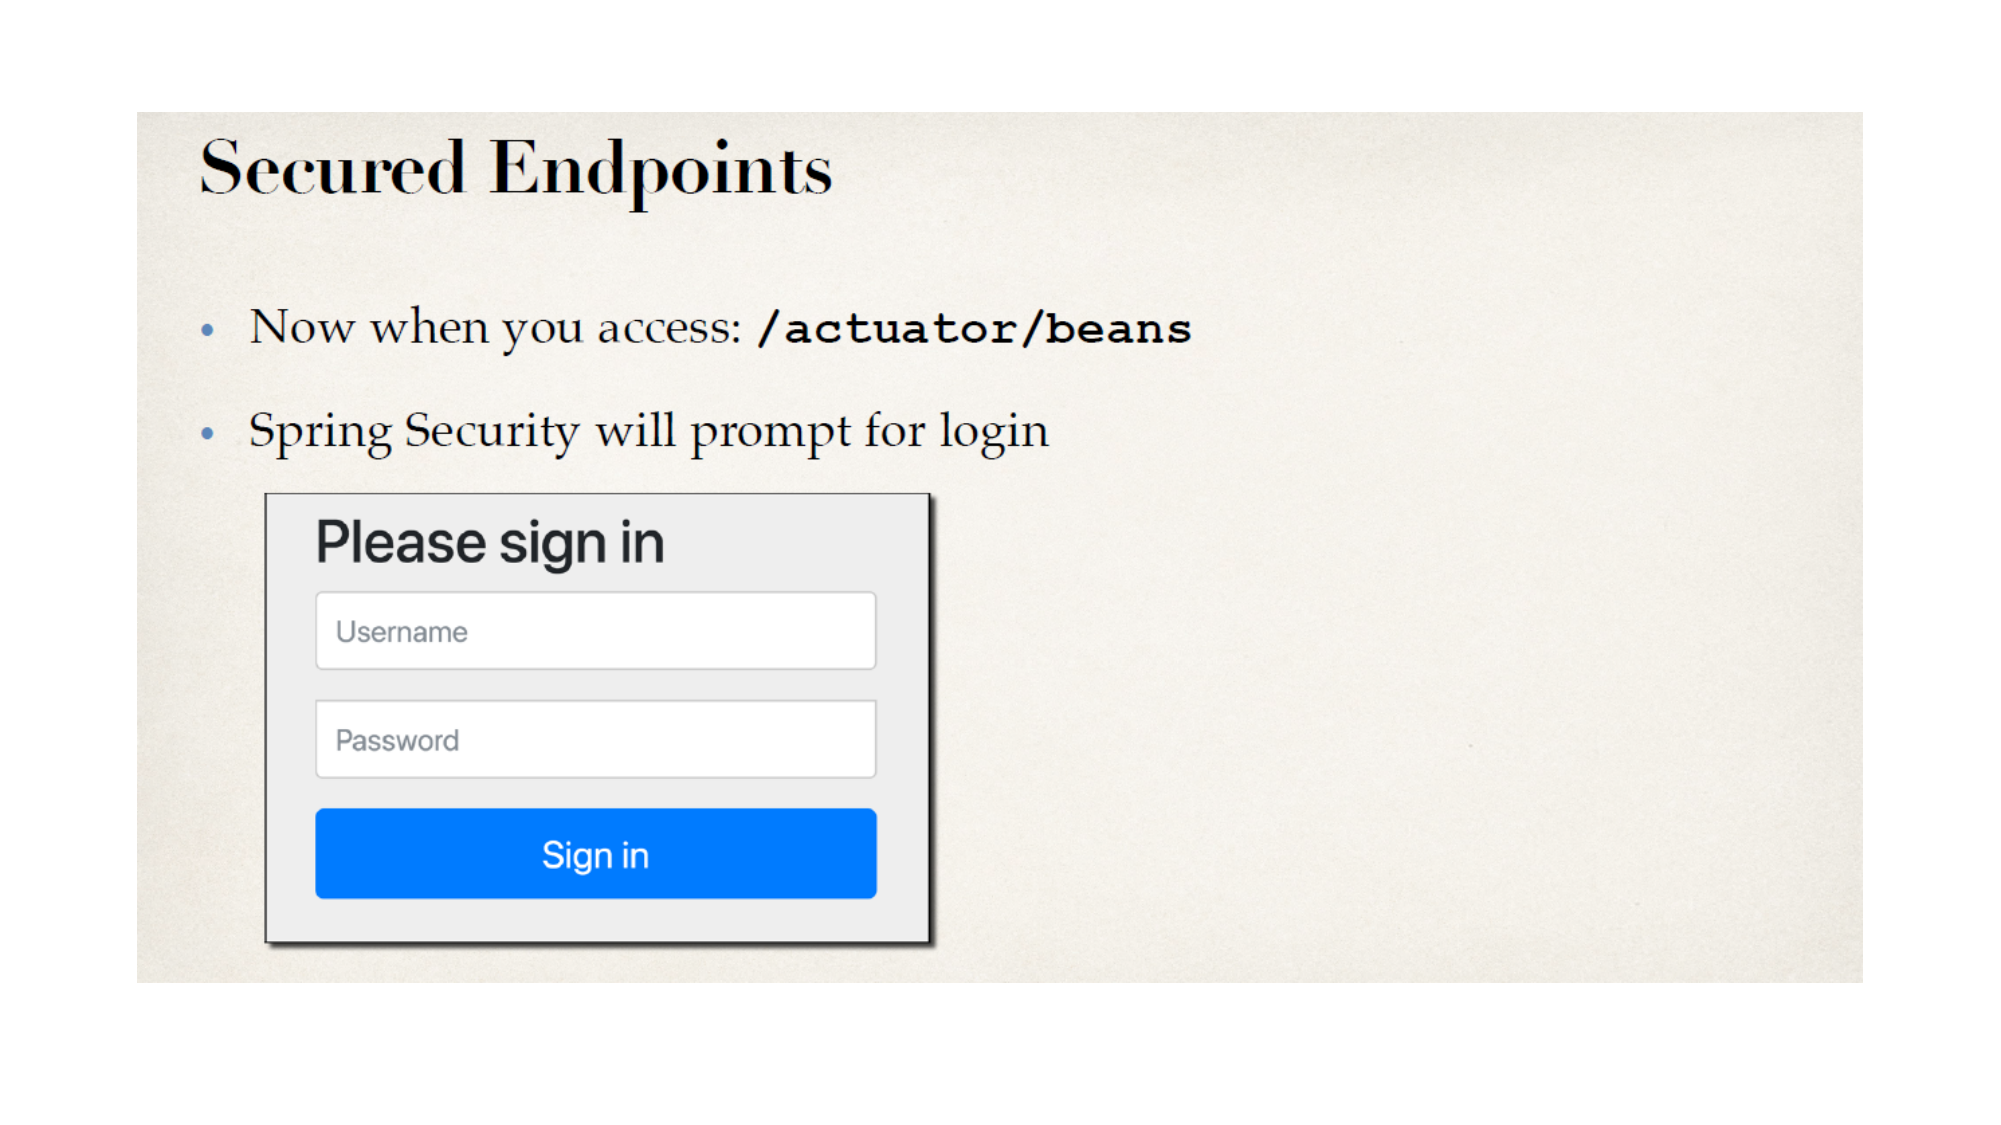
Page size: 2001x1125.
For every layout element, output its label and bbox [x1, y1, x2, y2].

list [137, 112, 1863, 983]
